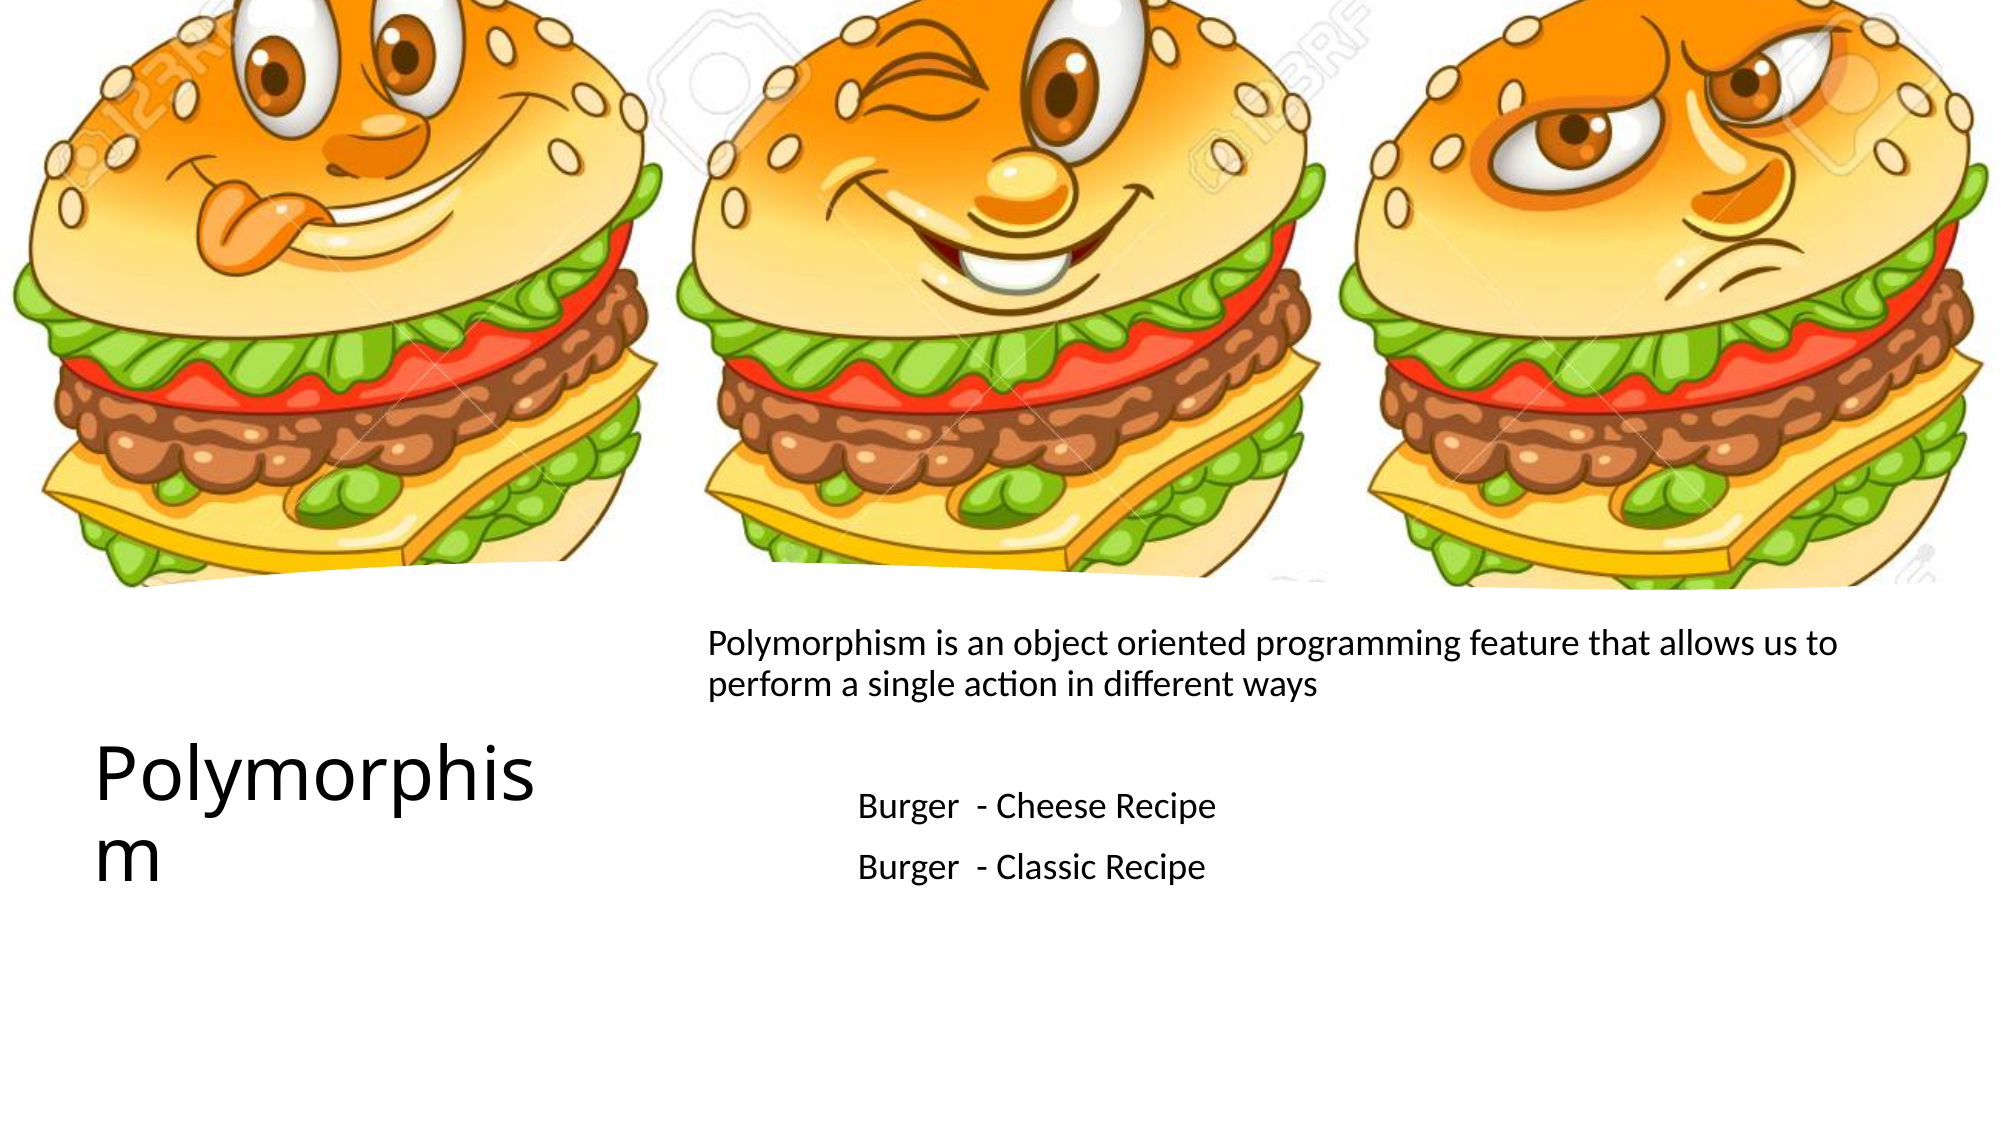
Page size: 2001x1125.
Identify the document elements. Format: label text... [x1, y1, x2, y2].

picture [0, 0, 2000, 609]
list Polymorphism is an object oriented programming feature that allows us to perform a single action in different ways Burger - Cheese Recipe Burger - Classic Recipe [692, 615, 1921, 1018]
title Polymorphism [78, 615, 619, 1018]
